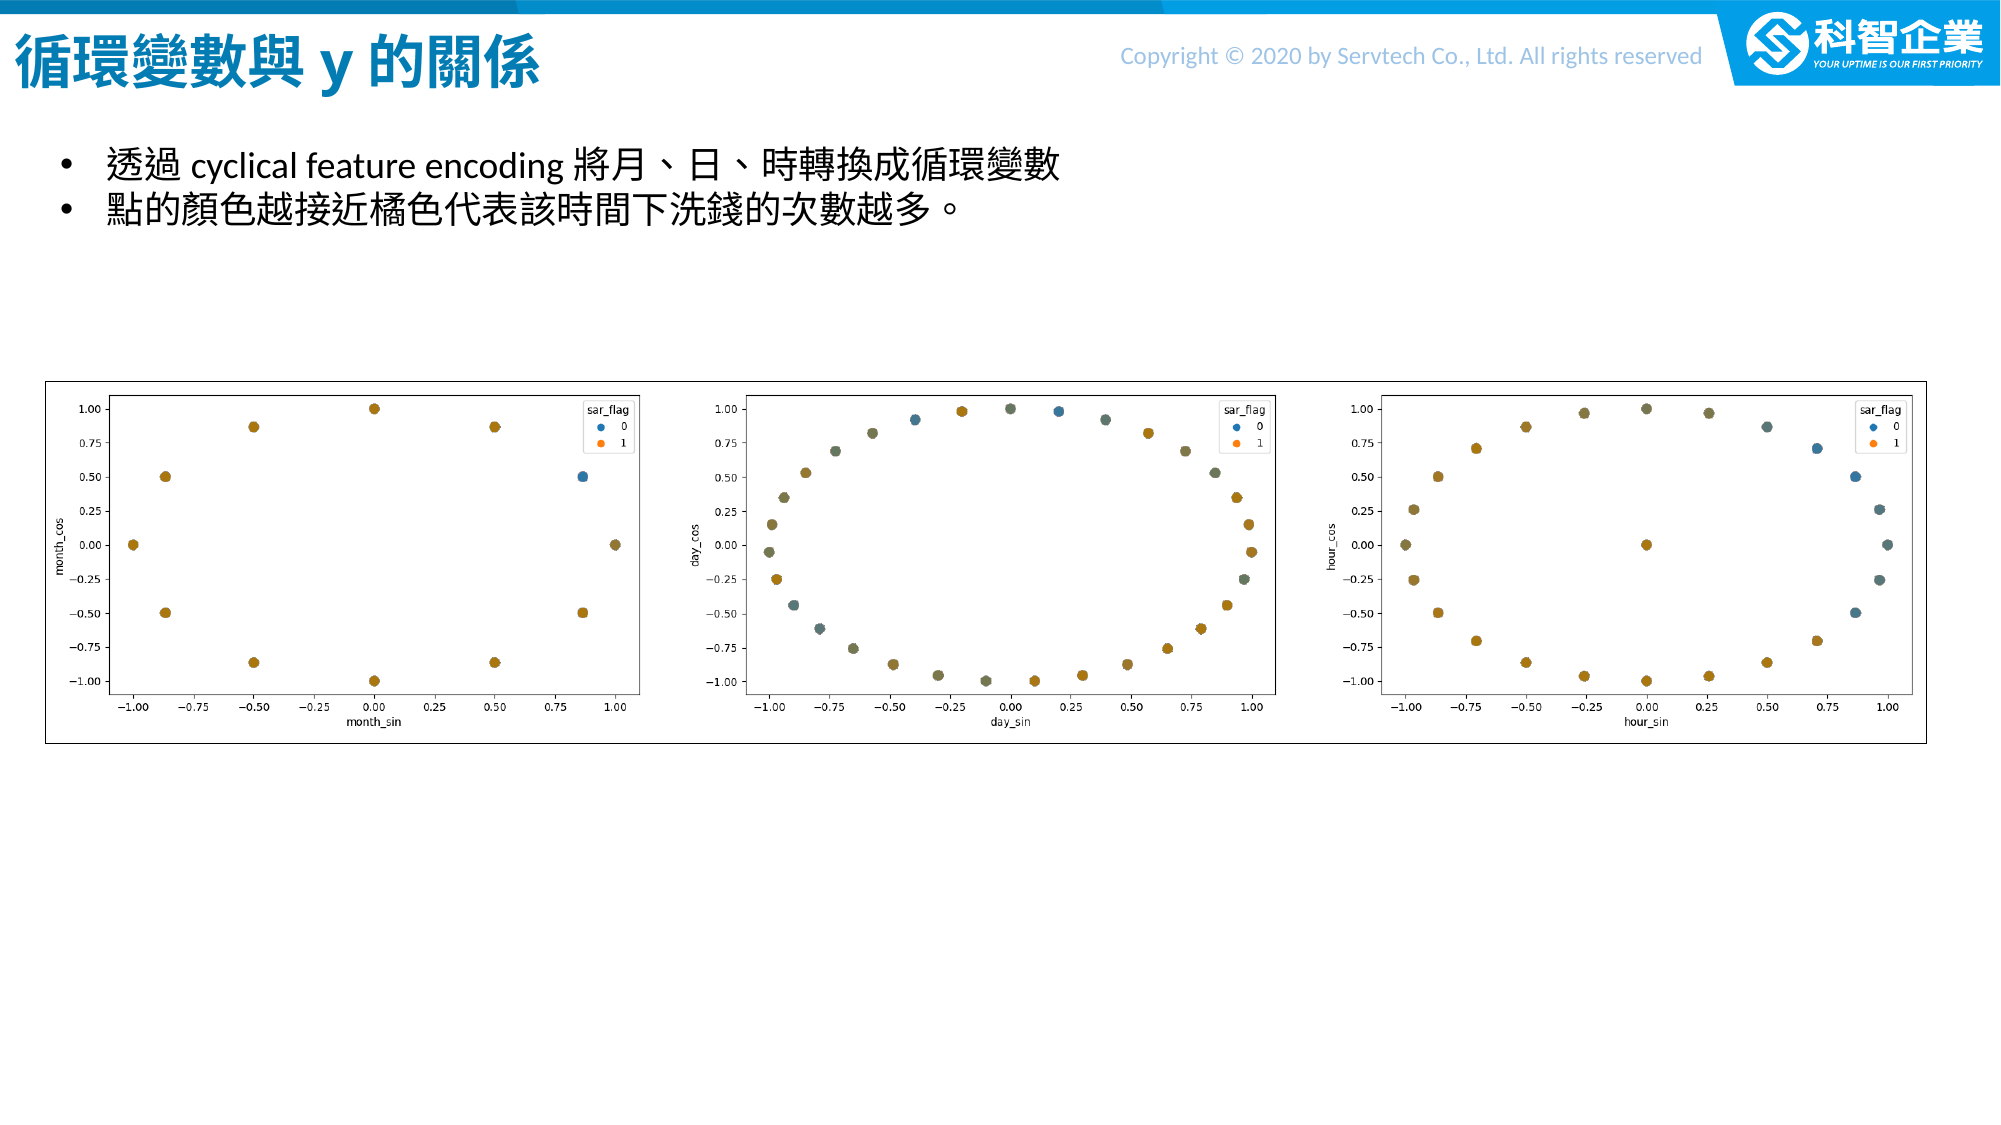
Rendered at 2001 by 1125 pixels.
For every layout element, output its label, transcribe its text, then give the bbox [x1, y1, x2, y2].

text_box 循環變數與y的關係 [0, 18, 1311, 103]
picture [45, 381, 1927, 744]
text_box 透過cyclical feature encoding將月、日、時轉換成循環變數 點的顏色越接近橘色代表該時間下洗錢的次數越多。 [45, 133, 1955, 239]
